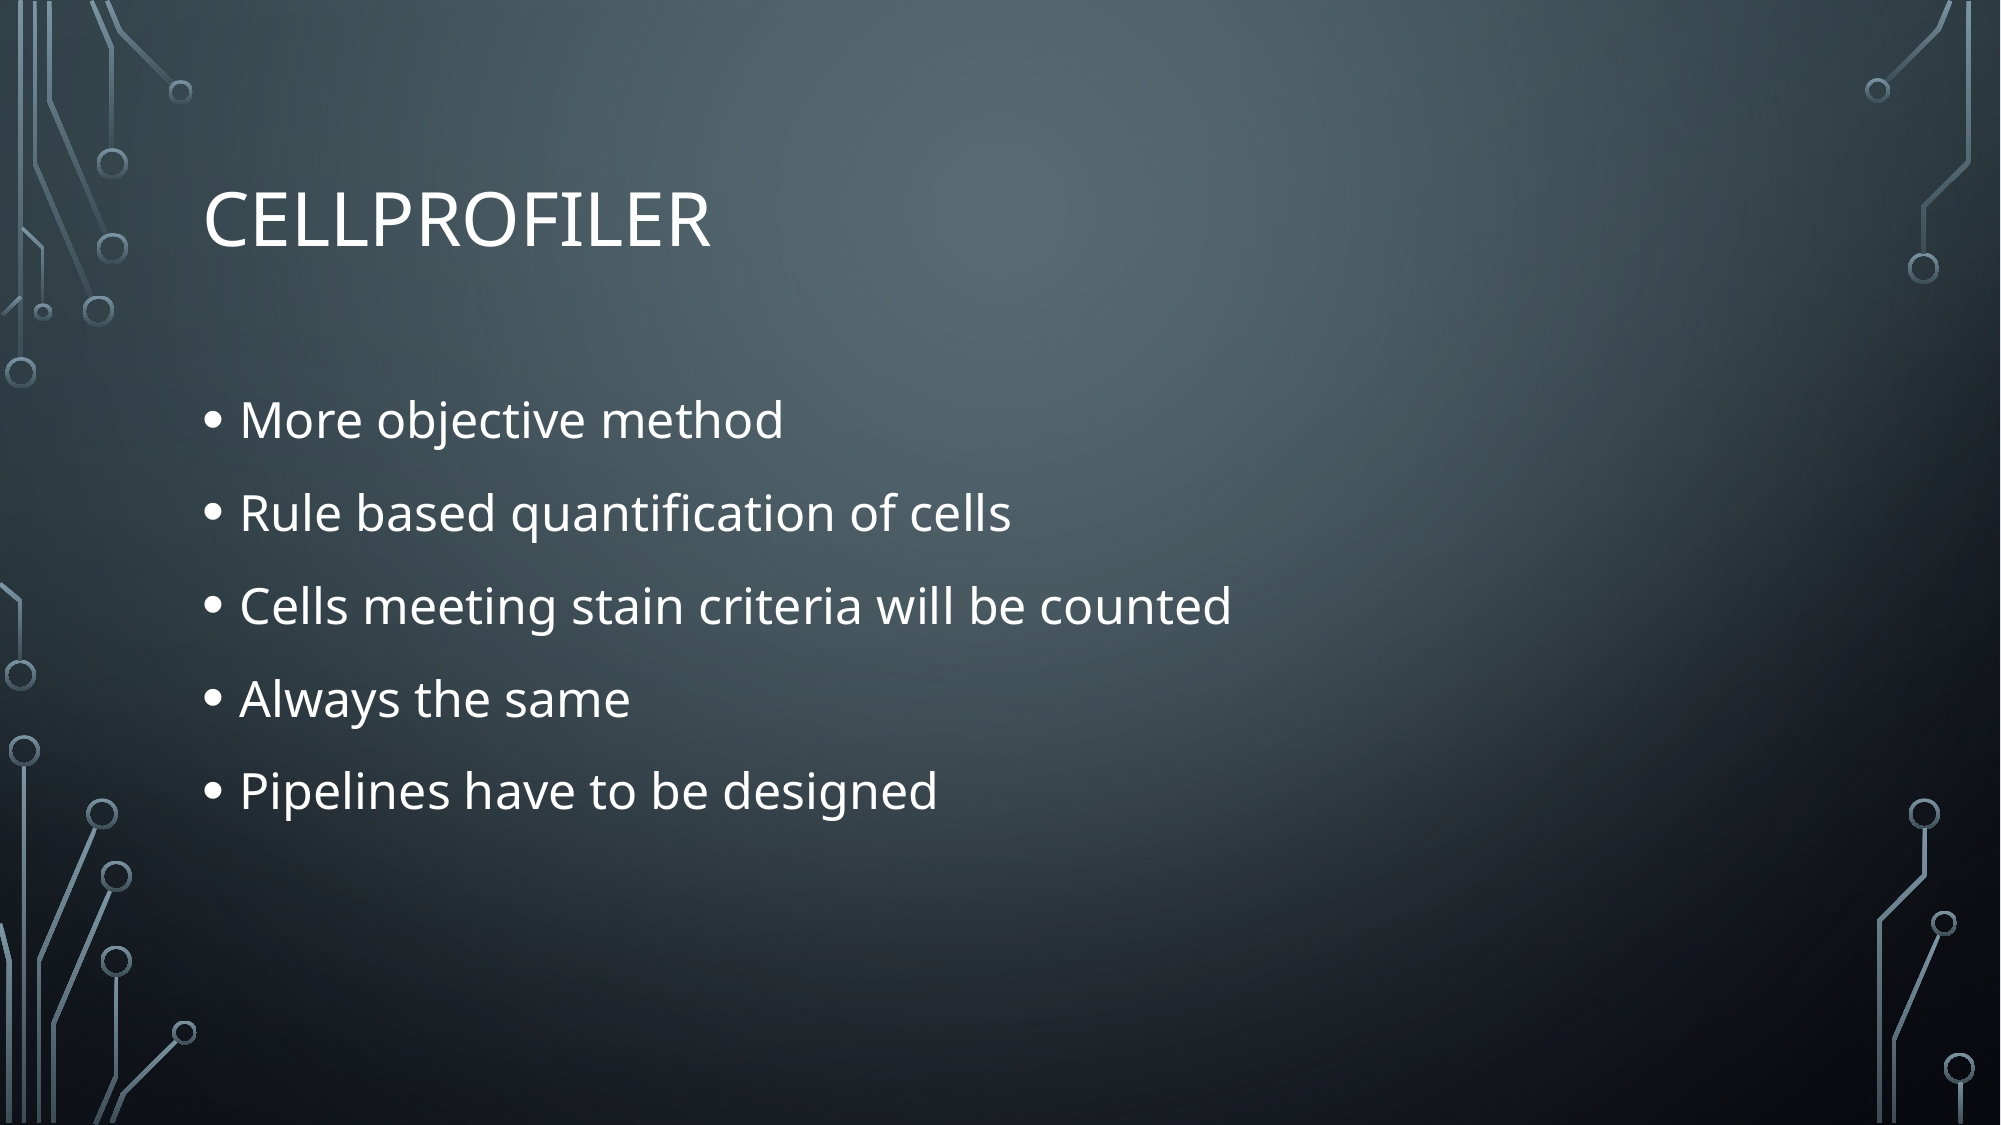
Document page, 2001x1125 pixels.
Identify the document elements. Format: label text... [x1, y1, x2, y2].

list More objective method Rule based quantification of cells Cells meeting stain criteria will be counted Always the same Pipelines have to be designed [187, 369, 1813, 950]
title cellprofiler [187, 101, 1813, 344]
